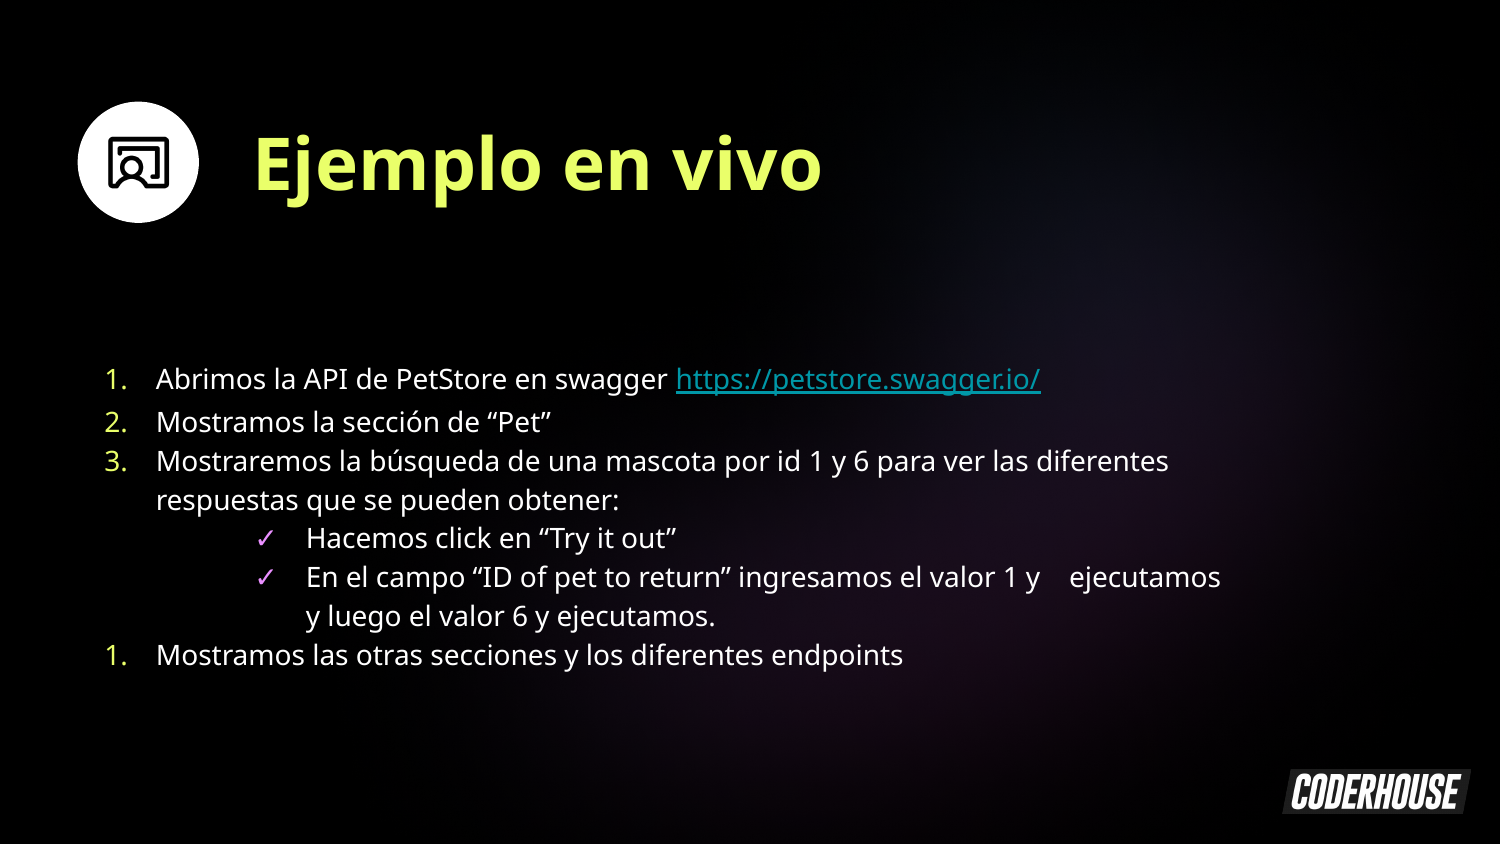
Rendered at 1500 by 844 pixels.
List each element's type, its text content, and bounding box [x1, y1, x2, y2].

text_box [77, 101, 200, 224]
text_box Abrimos la API de PetStore en swagger https://petstore.swagger.io/ Mostramos la sección de “Pet” Mostraremos la búsqueda de una mascota por id 1 y 6 para ver las diferentes respuestas que se pueden obtener: Hacemos click en “Try it out” En el campo “ID of pet to return” ingresamos el valor 1 y ejecutamos y luego el valor 6 y ejecutamos. Mostramos las otras secciones y los diferentes endpoints [65, 340, 1242, 686]
text_box Ejemplo en vivo [237, 112, 1414, 222]
picture [0, 0, 1500, 844]
